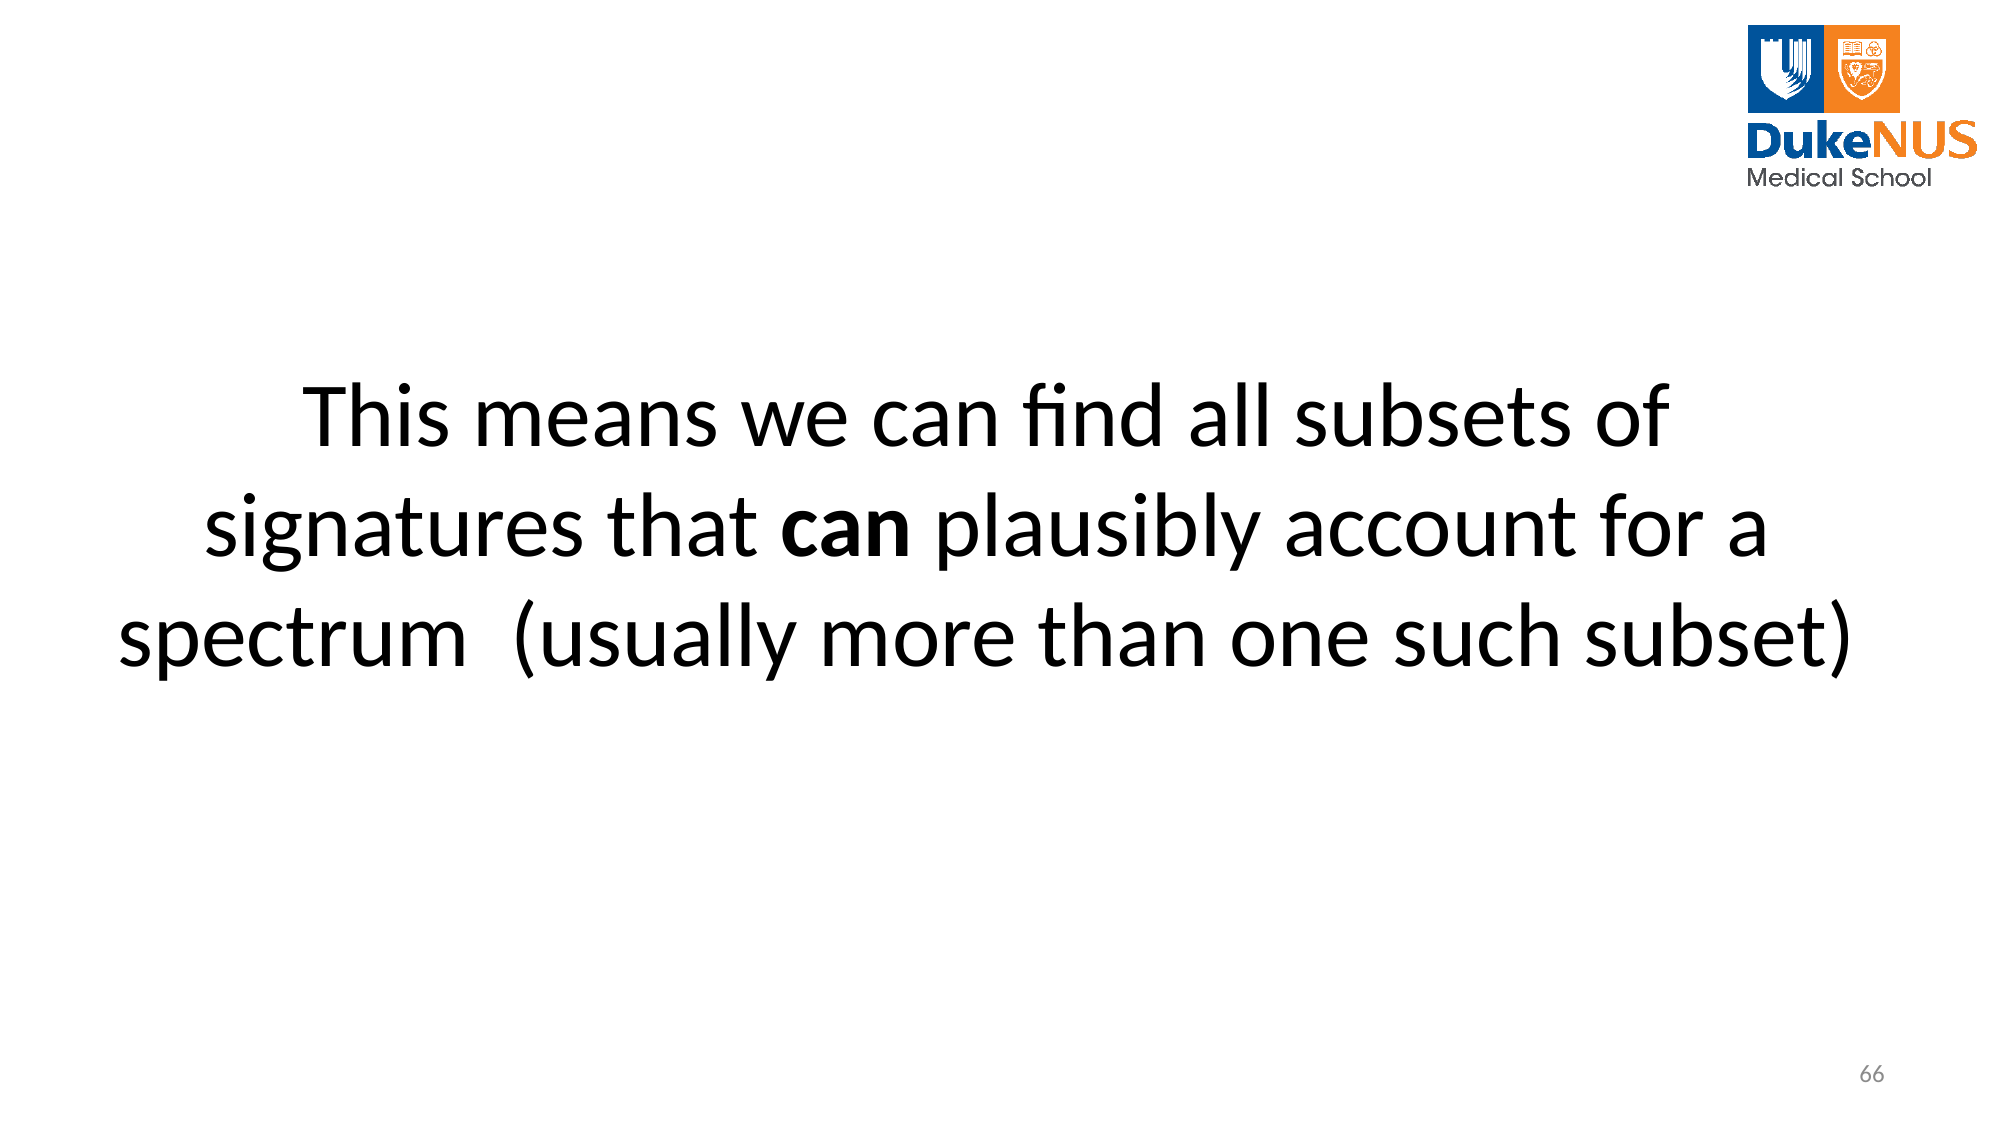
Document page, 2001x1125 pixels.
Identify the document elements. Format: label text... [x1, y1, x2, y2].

title This means we can find all subsets of signatures that can plausibly account for a spectrum (usually more than one such subset) [87, 275, 1888, 875]
picture [1737, 12, 1978, 189]
slide_number 66 [1433, 1042, 1900, 1103]
